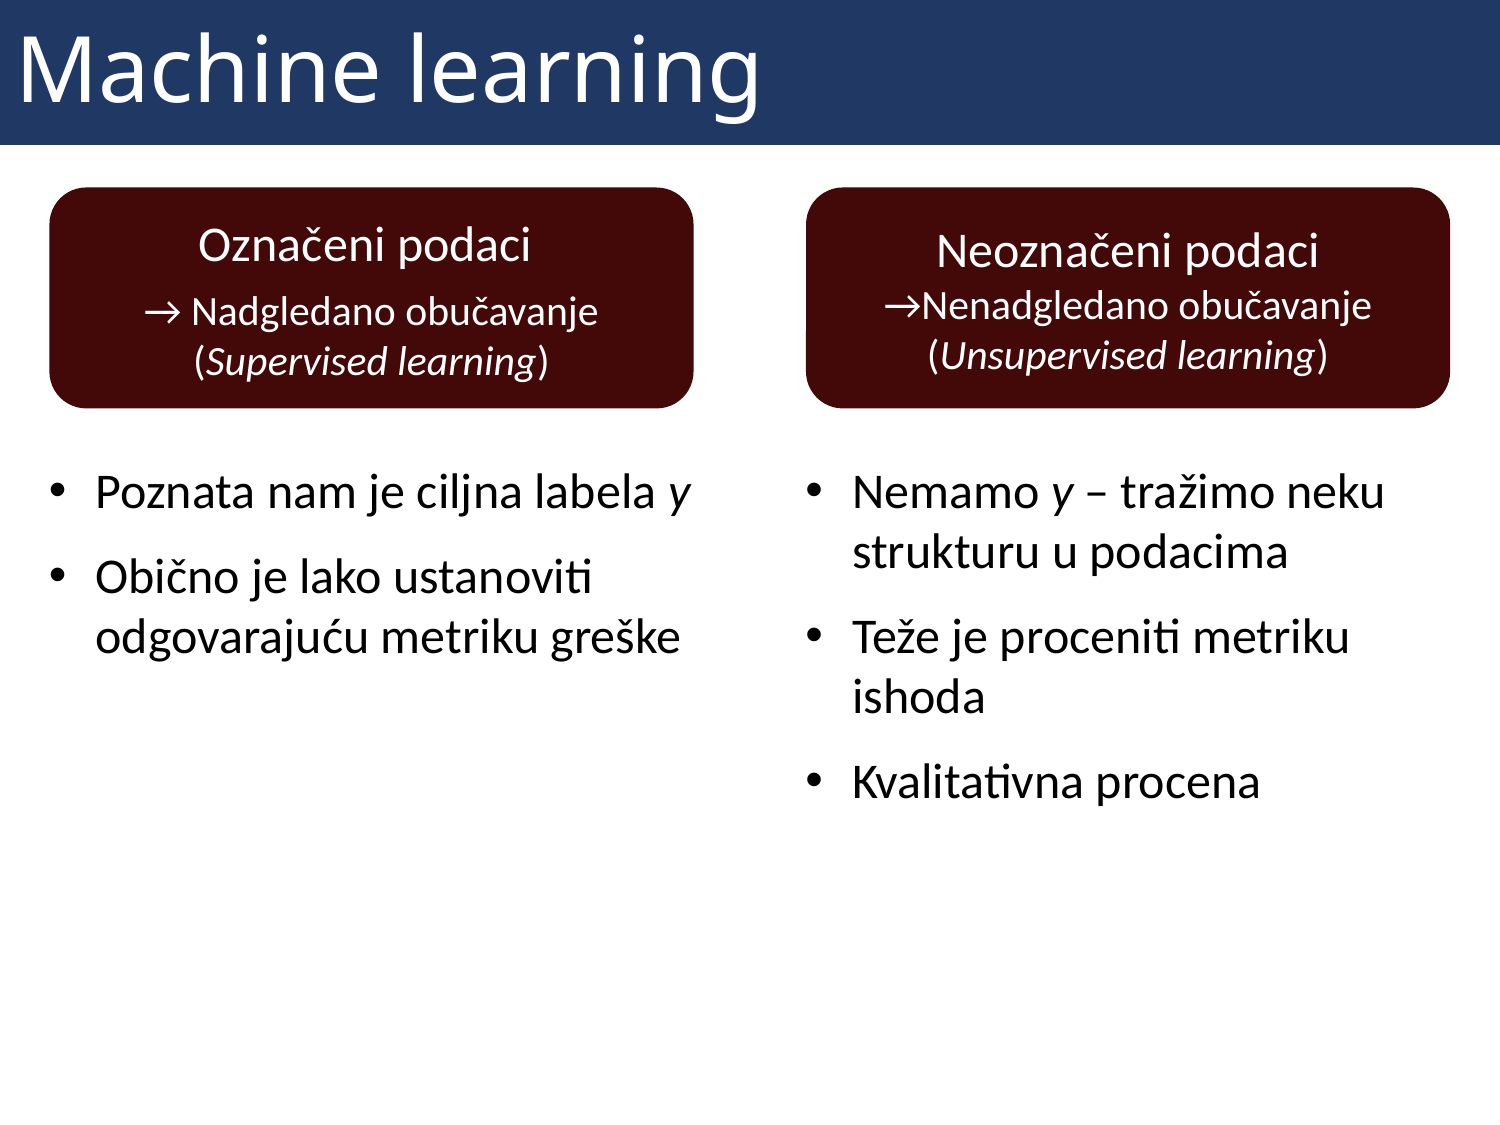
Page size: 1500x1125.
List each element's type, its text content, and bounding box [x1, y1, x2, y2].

title Machine learning [0, 0, 1500, 145]
text_box Neoznačeni podaci →Nenadgledano obučavanje (Unsupervised learning) [804, 186, 1452, 410]
text_box Poznata nam je ciljna labela y Obično je lako ustanoviti odgovarajuću metriku greške [33, 451, 709, 672]
text_box Označeni podaci → Nadgledano obučavanje (Supervised learning) [48, 186, 695, 410]
text_box Nemamo y – tražimo neku strukturu u podacima Teže je proceniti metriku ishoda Kvalitativna procena [790, 451, 1466, 817]
